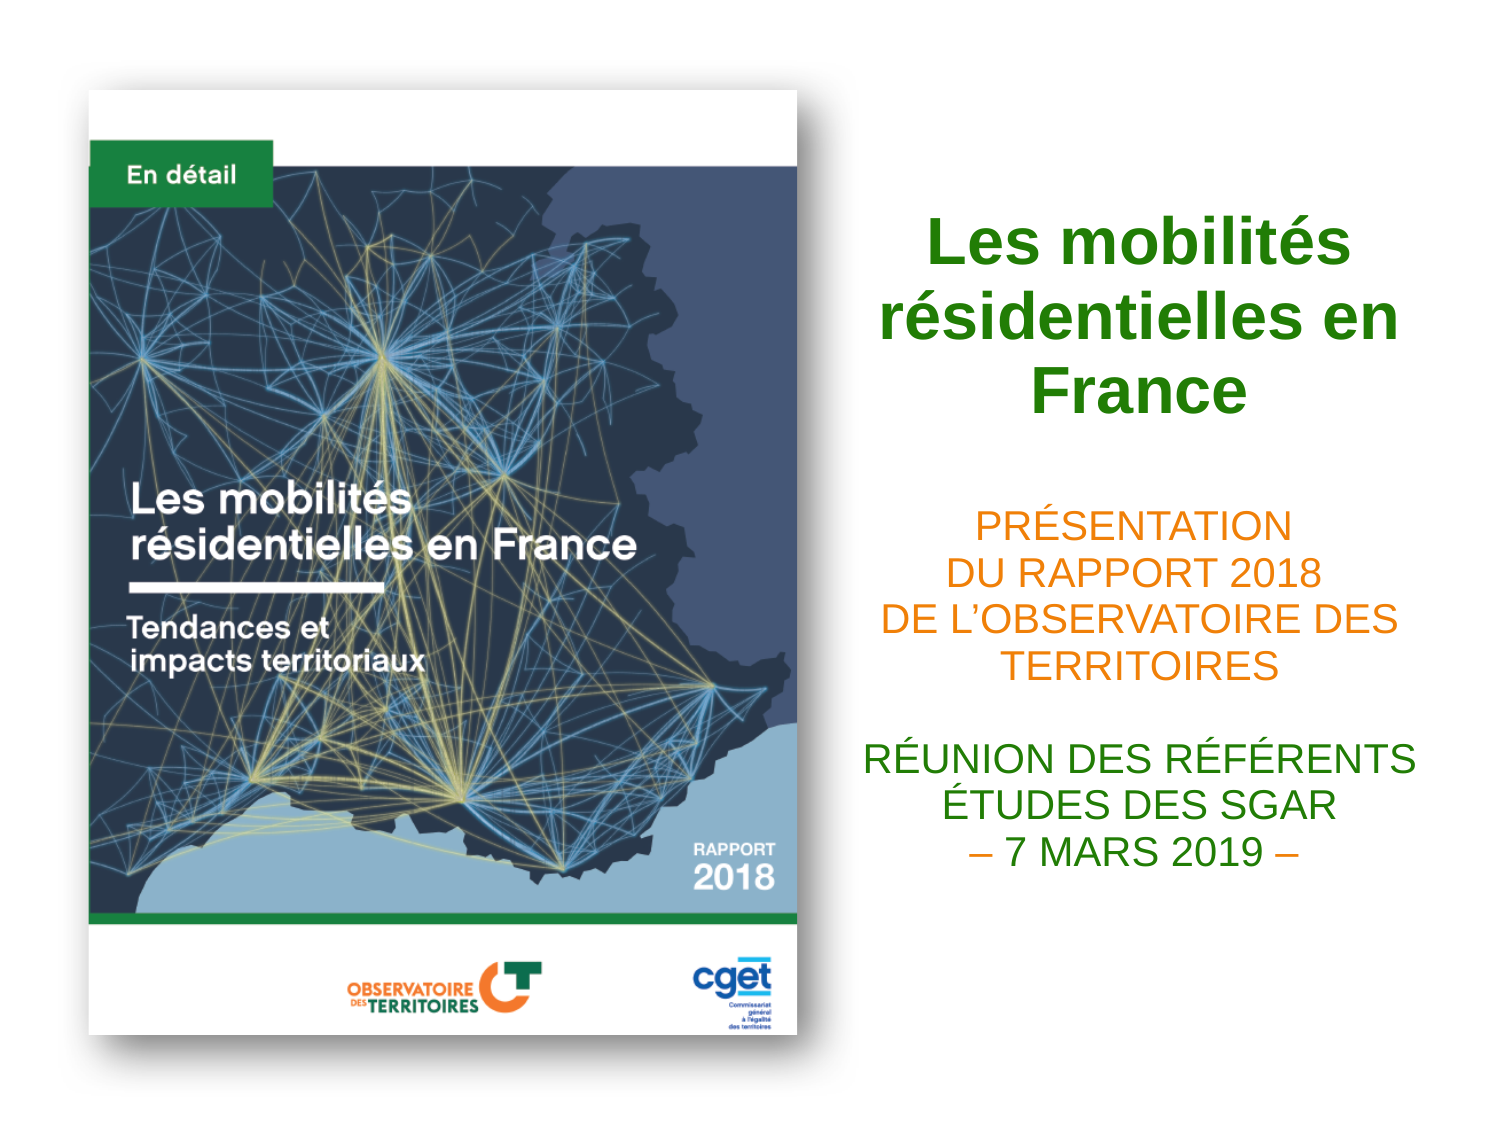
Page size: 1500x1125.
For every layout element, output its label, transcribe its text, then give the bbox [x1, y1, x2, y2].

title Les mobilités résidentielles en France Présentation du rapport 2018 de l’Observatoire des territoires Réunion des référents études des SGAR – 7 mars 2019 – [847, 149, 1436, 976]
picture [88, 89, 798, 1036]
